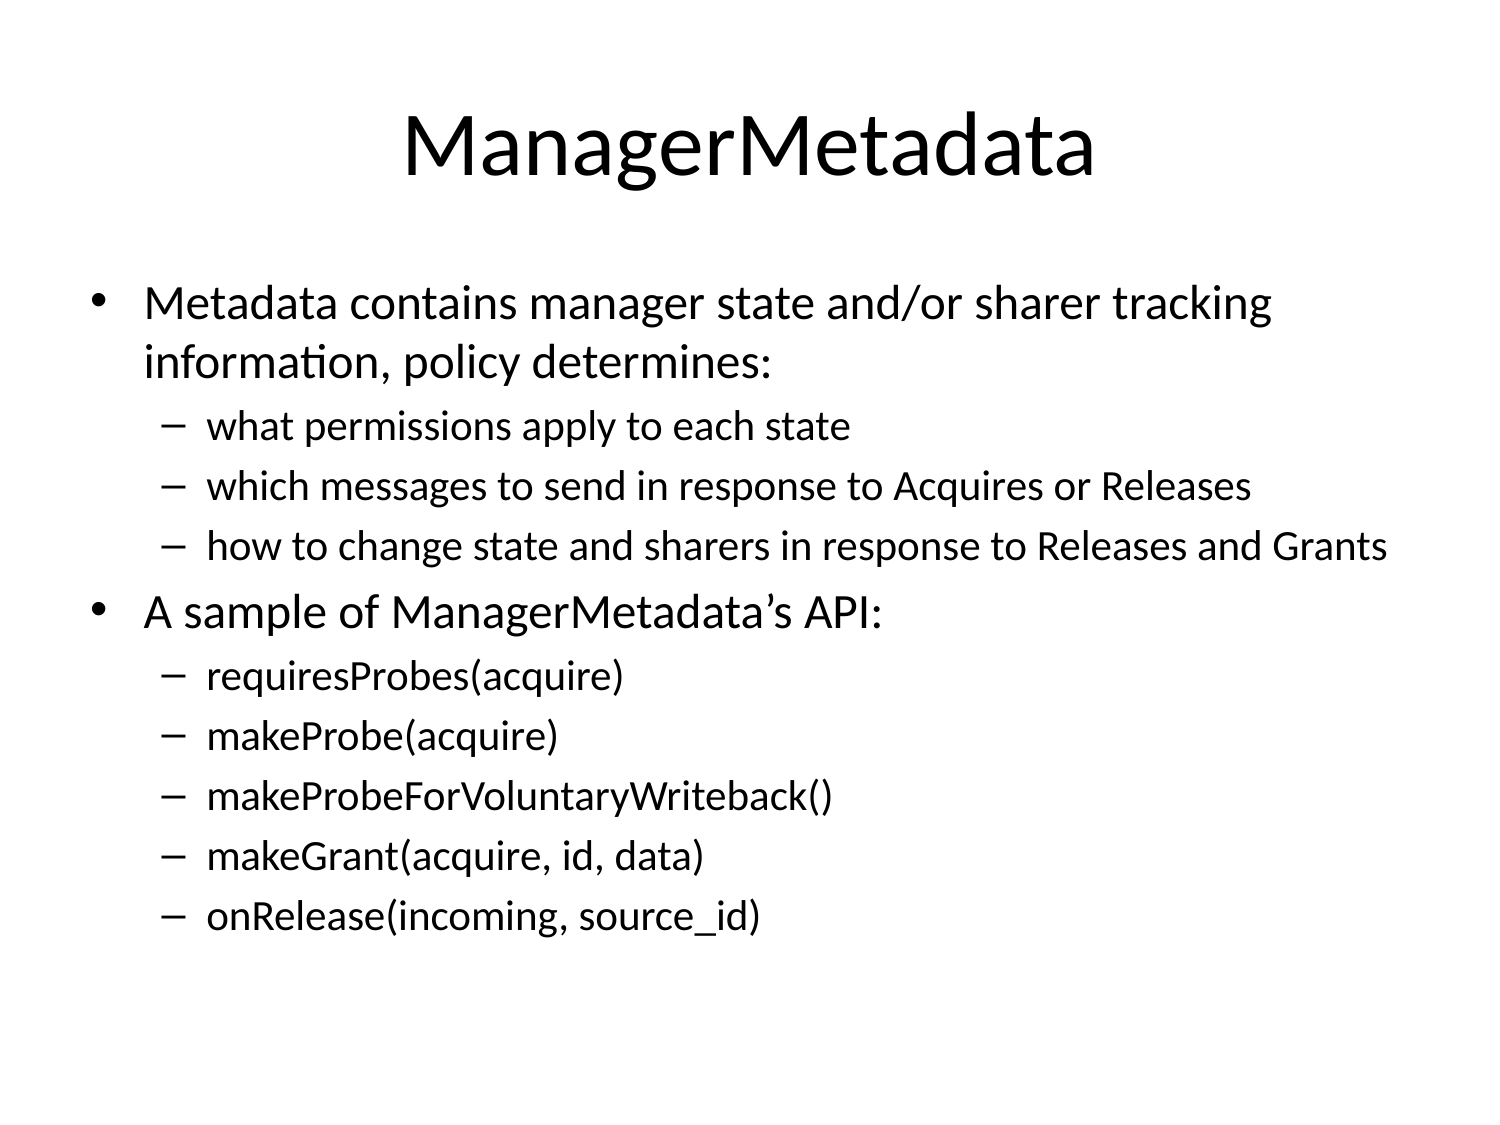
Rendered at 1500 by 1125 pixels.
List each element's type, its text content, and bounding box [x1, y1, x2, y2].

list Metadata contains manager state and/or sharer tracking information, policy determines: what permissions apply to each state which messages to send in response to Acquires or Releases how to change state and sharers in response to Releases and Grants A sample of ManagerMetadata’s API: requiresProbes(acquire) makeProbe(acquire) makeProbeForVoluntaryWriteback() makeGrant(acquire, id, data) onRelease(incoming, source_id) [75, 262, 1425, 1005]
title ManagerMetadata [75, 45, 1425, 233]
